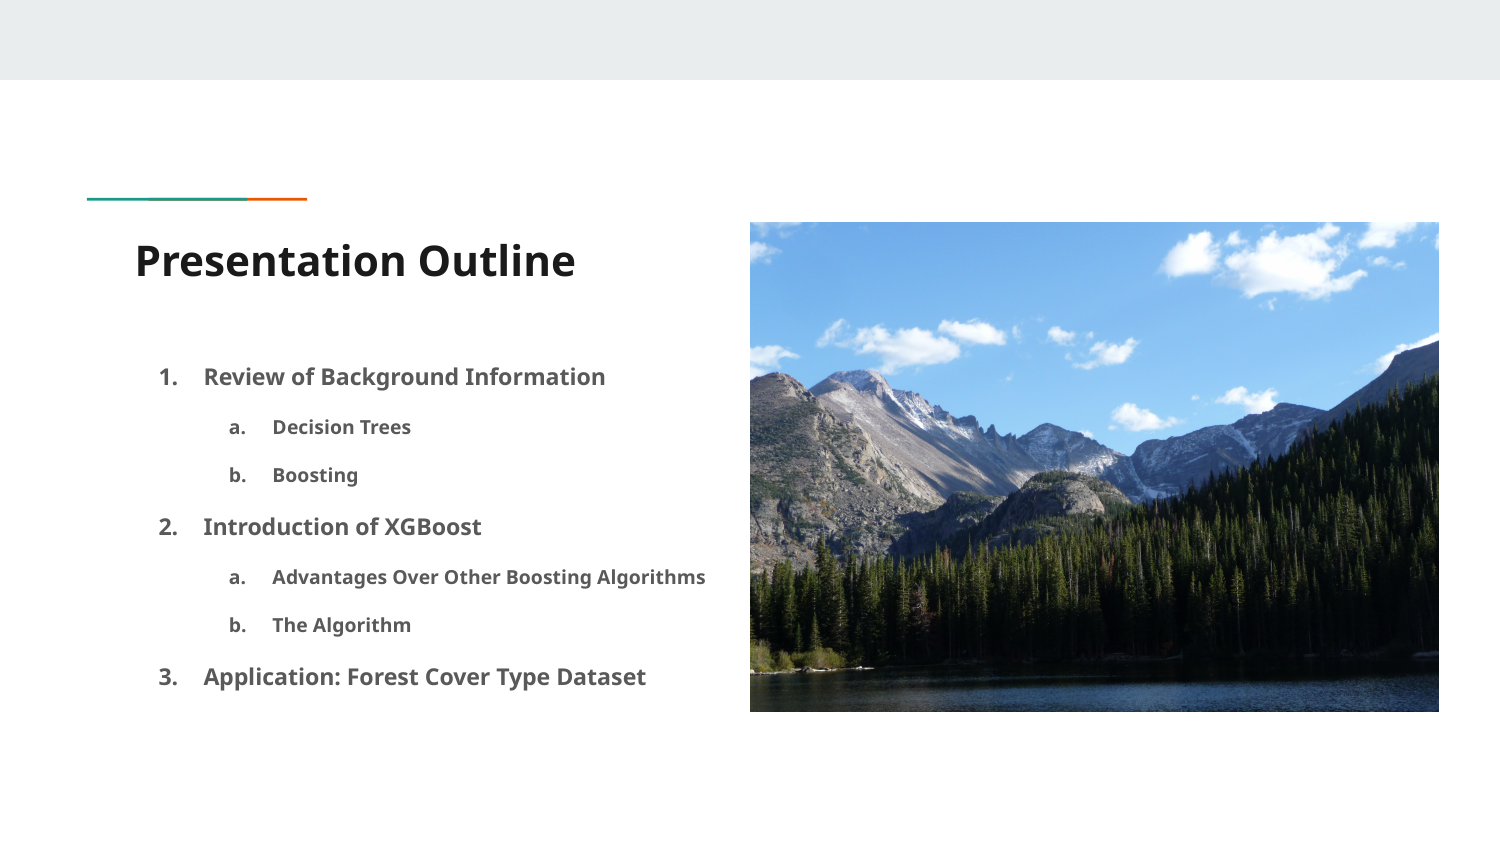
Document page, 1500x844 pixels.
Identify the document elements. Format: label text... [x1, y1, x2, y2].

list Review of Background Information Decision Trees Boosting Introduction of XGBoost Advantages Over Other Boosting Algorithms The Algorithm Application: Forest Cover Type Dataset [119, 341, 744, 712]
picture [749, 222, 1439, 713]
title Presentation Outline [119, 216, 1381, 305]
